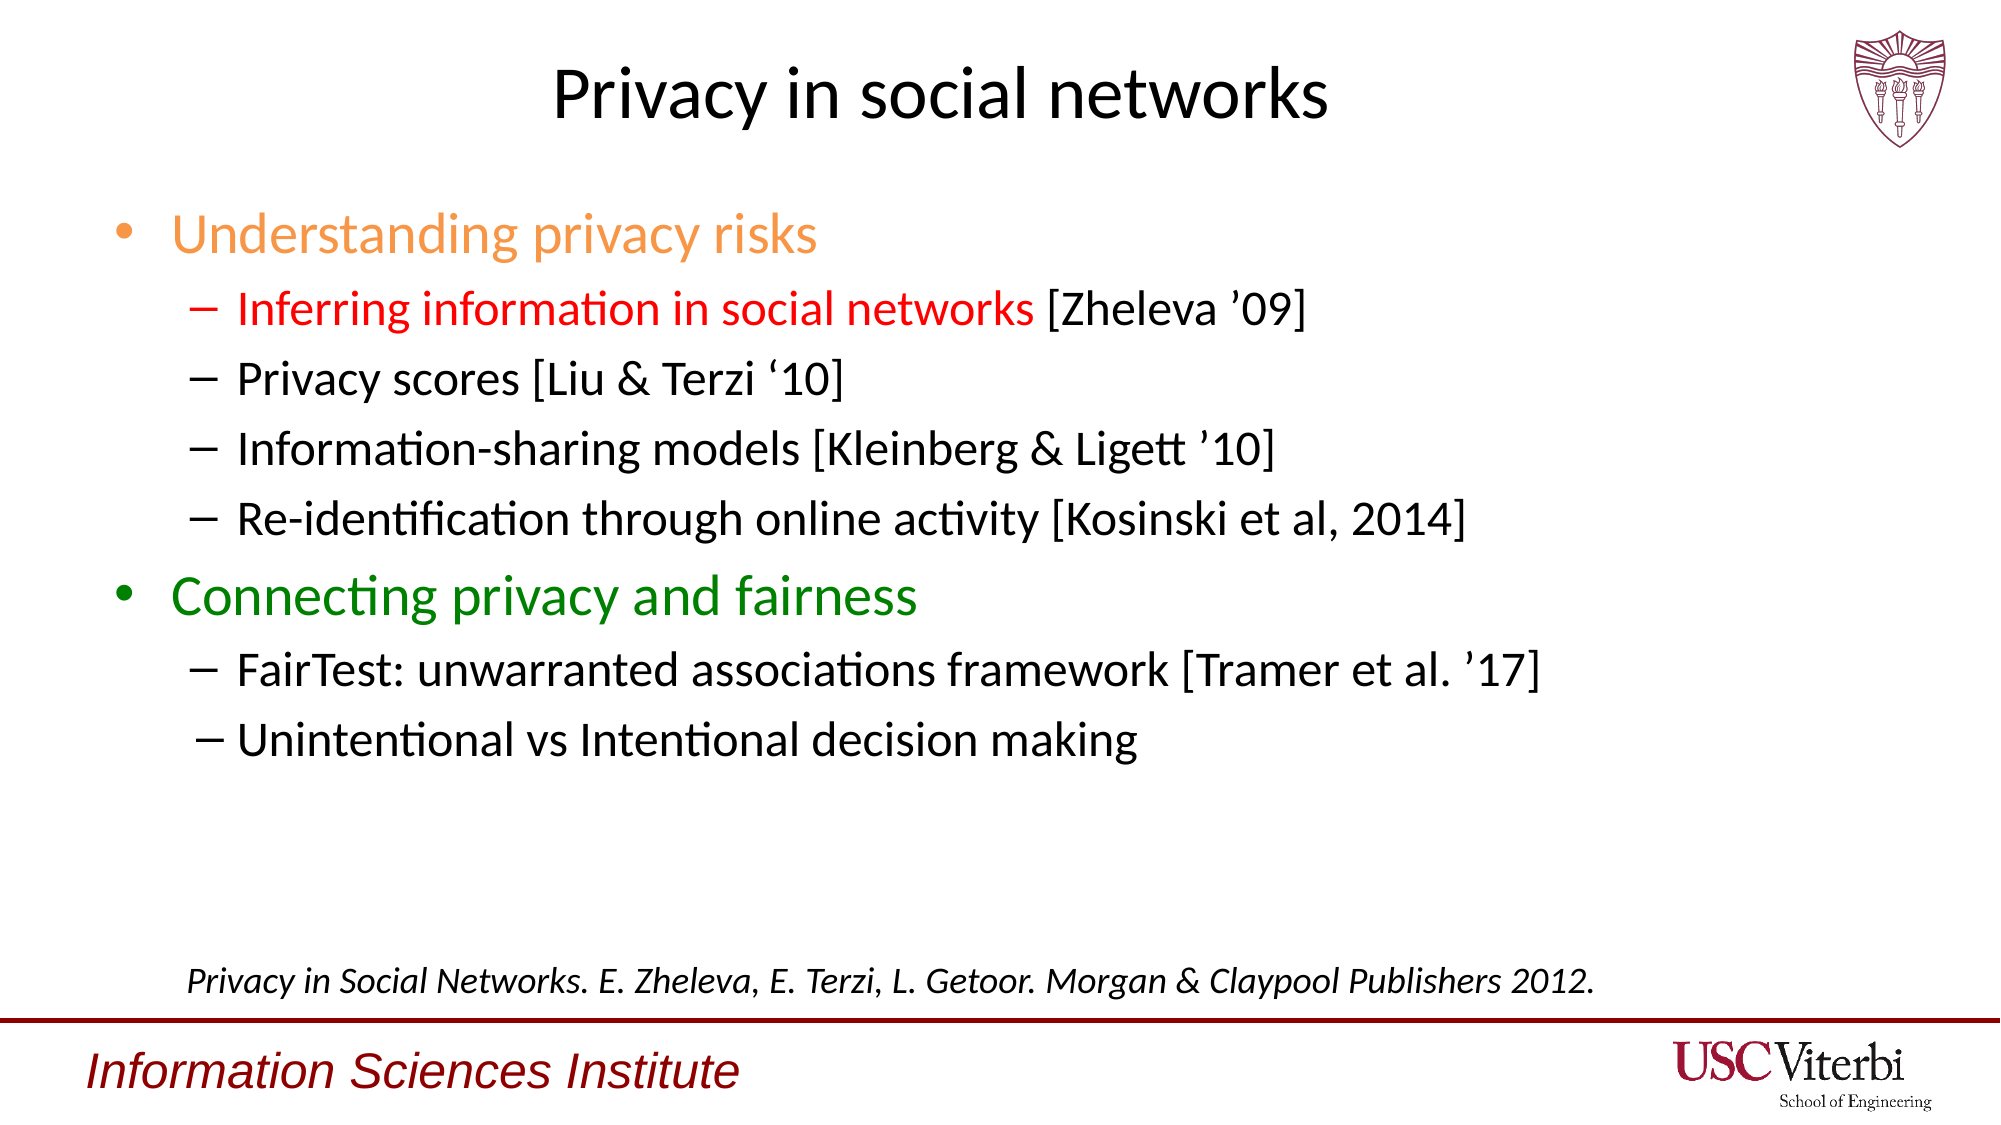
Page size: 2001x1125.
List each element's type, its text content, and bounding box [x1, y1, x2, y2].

text_box Privacy in Social Networks. E. Zheleva, E. Terzi, L. Getoor. Morgan & Claypool Publishers 2012. [171, 948, 1633, 1009]
list Understanding privacy risks Inferring information in social networks [Zheleva ’09] Privacy scores [Liu & Terzi ‘10] Information-sharing models [Kleinberg & Ligett ’10] Re-identification through online activity [Kosinski et al, 2014] Connecting privacy and fairness FairTest: unwarranted associations framework [Tramer et al. ’17] Unintentional vs Intentional decision making [99, 187, 1902, 1005]
picture [1824, 13, 1975, 164]
title Privacy in social networks [99, 35, 1783, 141]
picture [1641, 1027, 1964, 1118]
